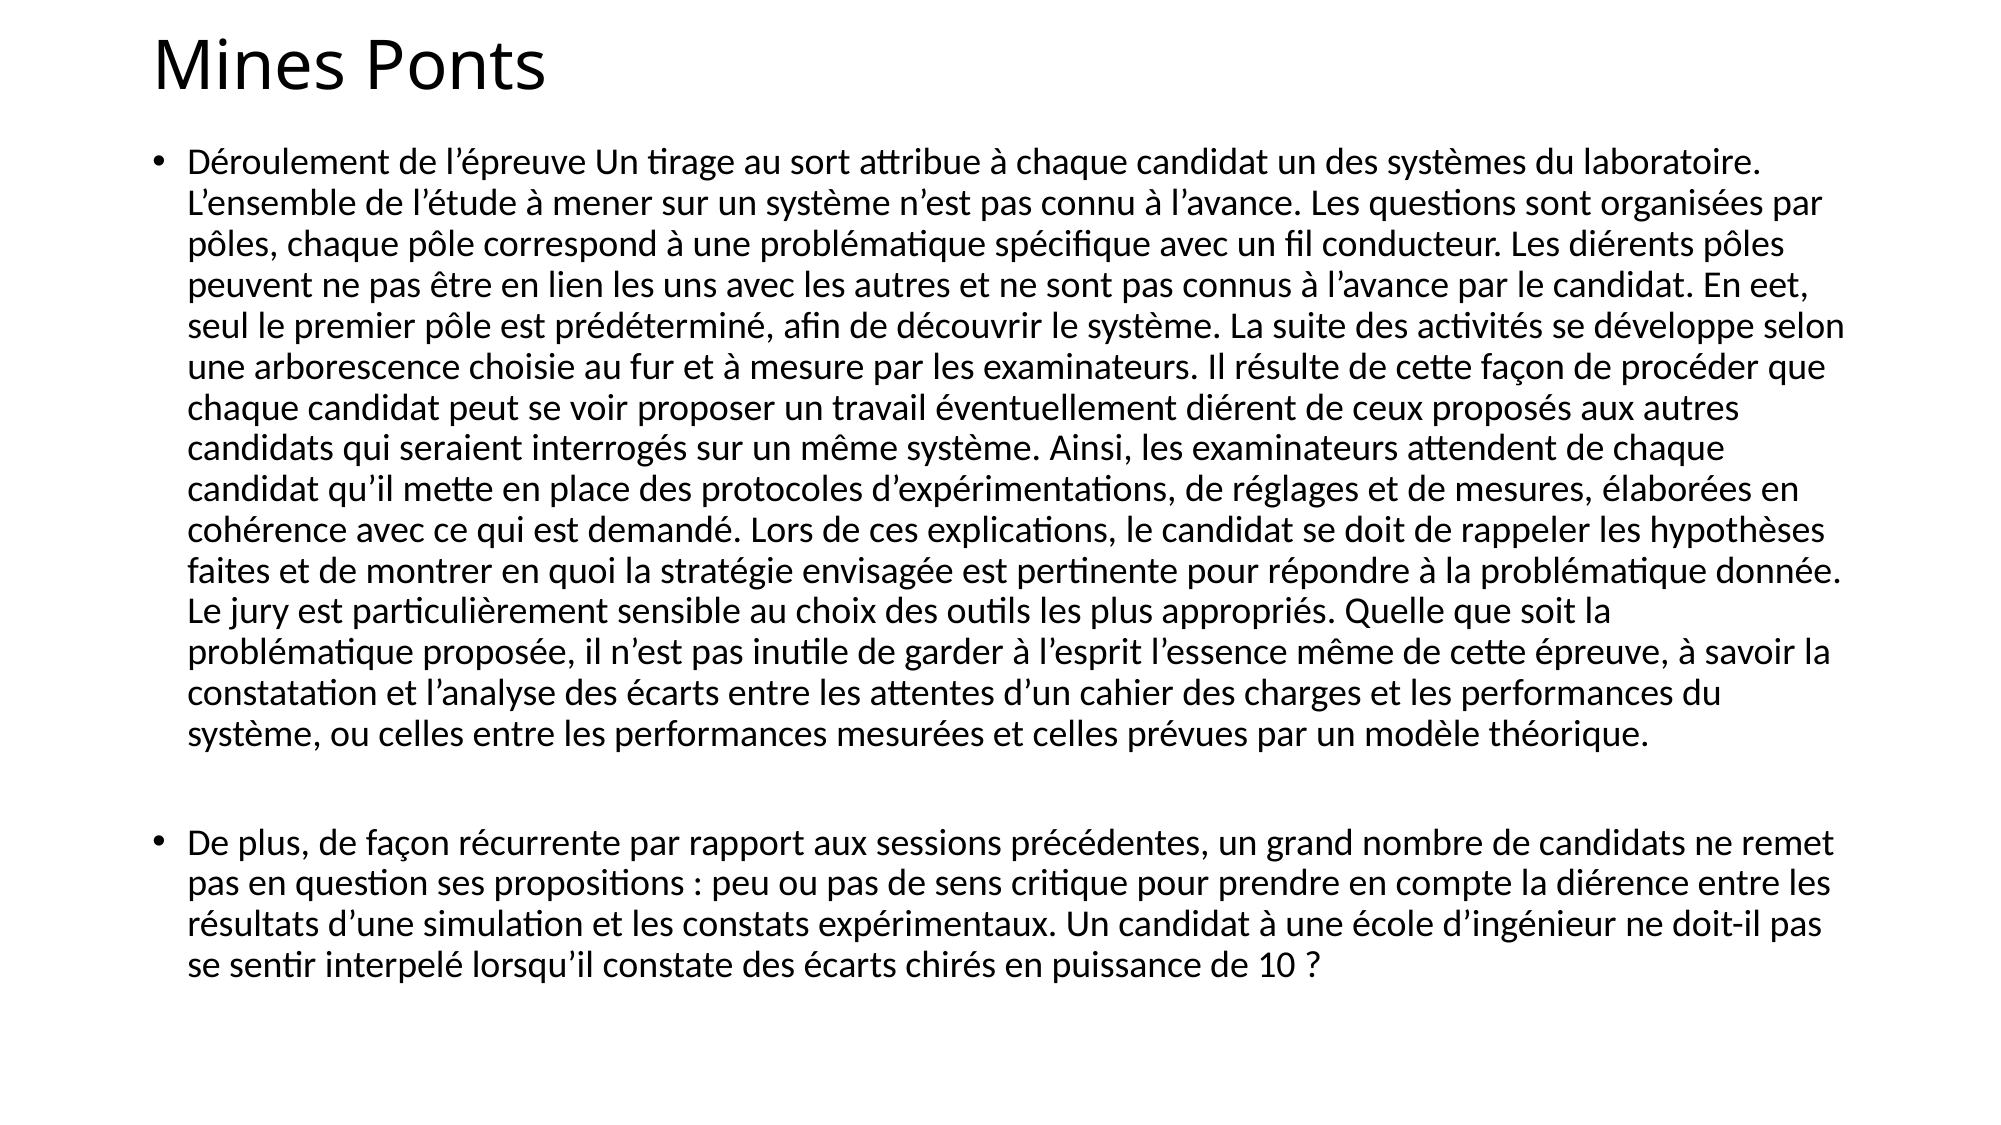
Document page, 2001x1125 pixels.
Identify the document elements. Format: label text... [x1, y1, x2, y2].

list Déroulement de l’épreuve Un tirage au sort attribue à chaque candidat un des systèmes du laboratoire. L’ensemble de l’étude à mener sur un système n’est pas connu à l’avance. Les questions sont organisées par pôles, chaque pôle correspond à une problématique spécifique avec un fil conducteur. Les diérents pôles peuvent ne pas être en lien les uns avec les autres et ne sont pas connus à l’avance par le candidat. En eet, seul le premier pôle est prédéterminé, afin de découvrir le système. La suite des activités se développe selon une arborescence choisie au fur et à mesure par les examinateurs. Il résulte de cette façon de procéder que chaque candidat peut se voir proposer un travail éventuellement diérent de ceux proposés aux autres candidats qui seraient interrogés sur un même système. Ainsi, les examinateurs attendent de chaque candidat qu’il mette en place des protocoles d’expérimentations, de réglages et de mesures, élaborées en cohérence avec ce qui est demandé. Lors de ces explications, le candidat se doit de rappeler les hypothèses faites et de montrer en quoi la stratégie envisagée est pertinente pour répondre à la problématique donnée. Le jury est particulièrement sensible au choix des outils les plus appropriés. Quelle que soit la problématique proposée, il n’est pas inutile de garder à l’esprit l’essence même de cette épreuve, à savoir la constatation et l’analyse des écarts entre les attentes d’un cahier des charges et les performances du système, ou celles entre les performances mesurées et celles prévues par un modèle théorique. De plus, de façon récurrente par rapport aux sessions précédentes, un grand nombre de candidats ne remet pas en question ses propositions : peu ou pas de sens critique pour prendre en compte la diérence entre les résultats d’une simulation et les constats expérimentaux. Un candidat à une école d’ingénieur ne doit-il pas se sentir interpelé lorsqu’il constate des écarts chirés en puissance de 10 ? [137, 135, 1863, 1014]
title Mines Ponts [137, 22, 1863, 112]
